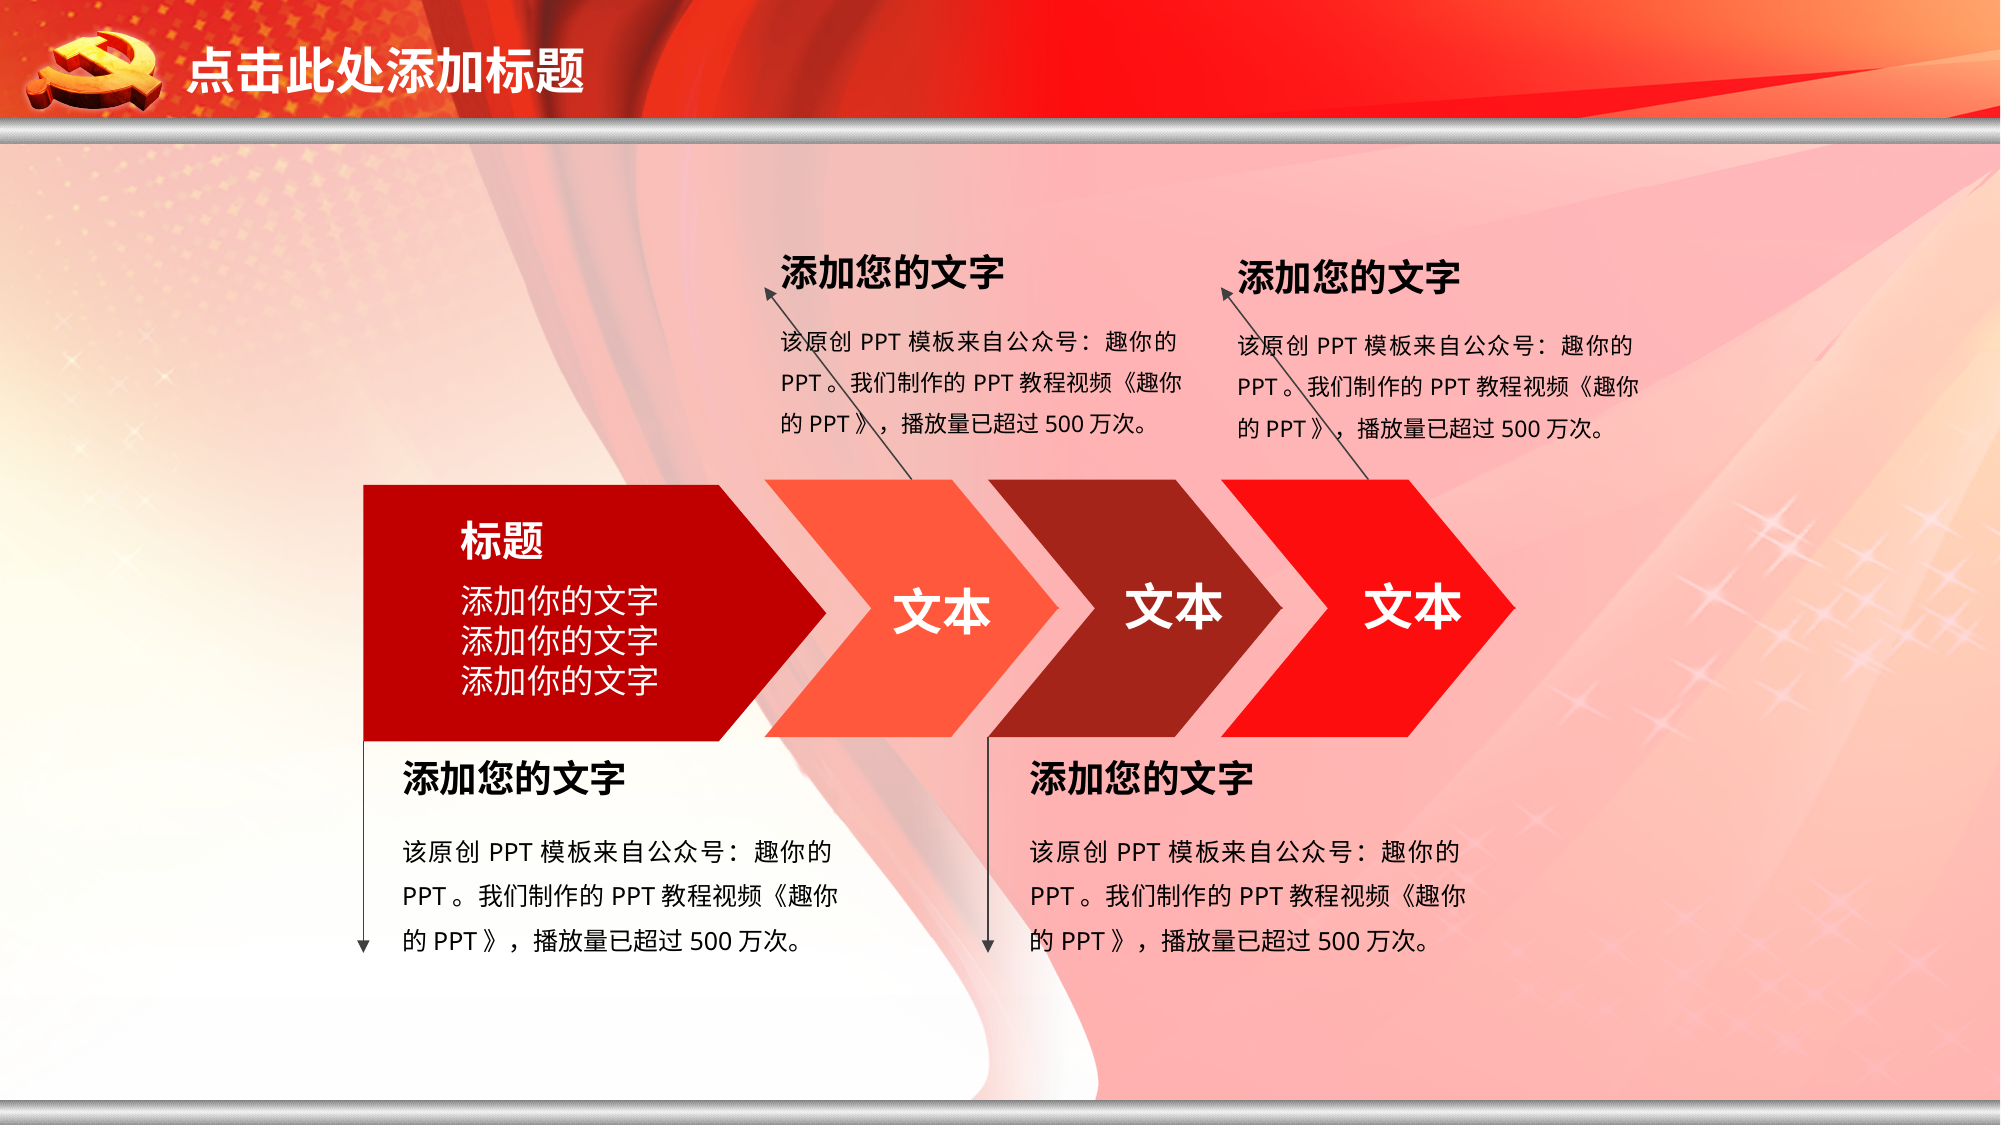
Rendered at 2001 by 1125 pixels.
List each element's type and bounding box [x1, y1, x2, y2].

text_box [764, 479, 985, 738]
text_box [1220, 479, 1517, 738]
text_box [363, 484, 827, 742]
text_box [387, 747, 854, 960]
text_box [16, 21, 629, 119]
text_box [1222, 246, 1655, 447]
text_box [765, 241, 1199, 442]
text_box [1014, 747, 1482, 960]
picture [0, 0, 2001, 1125]
text_box [987, 479, 1218, 738]
